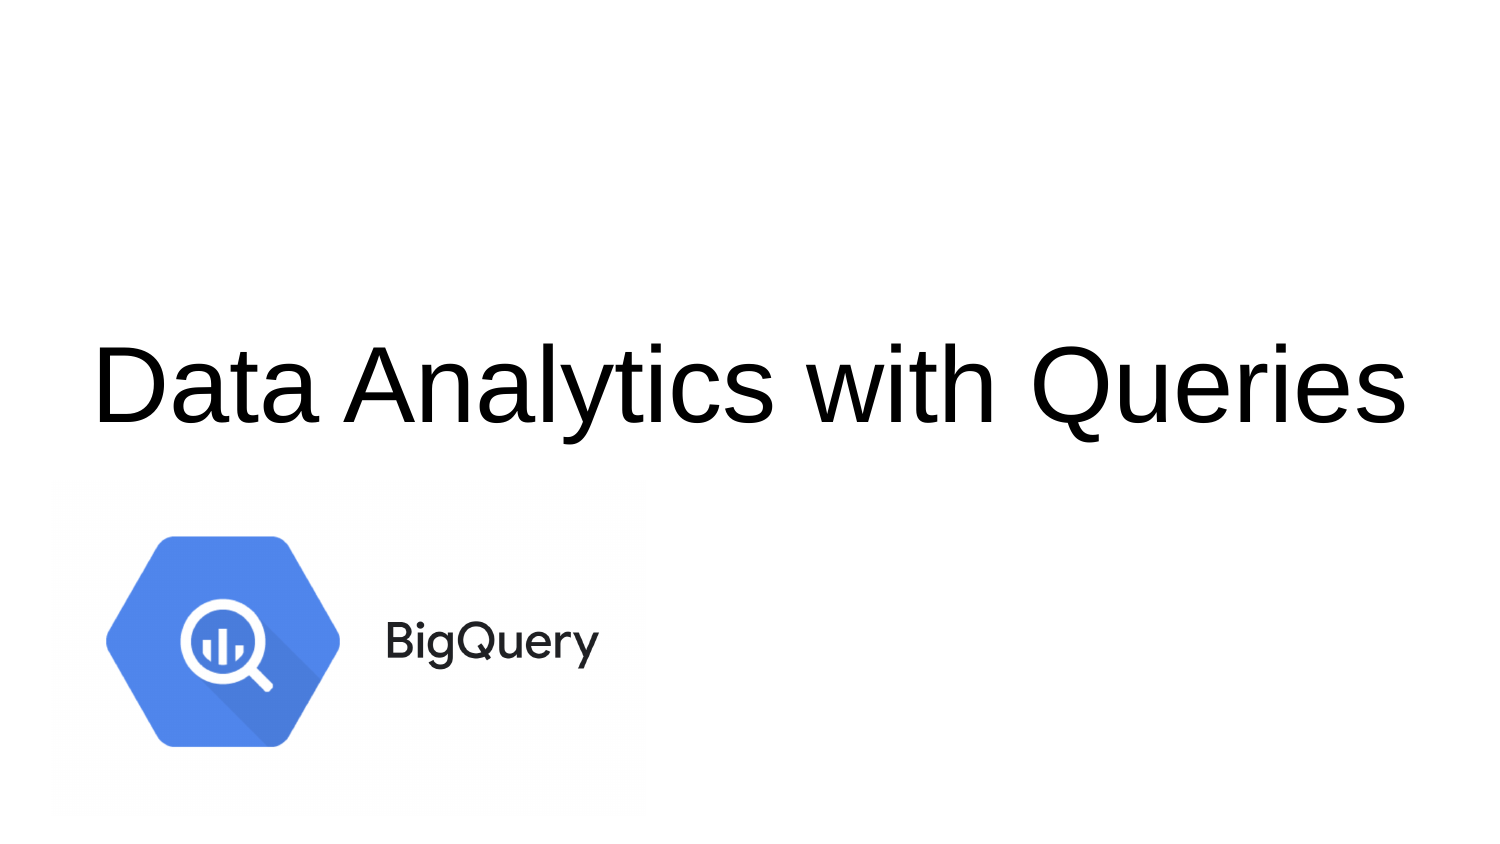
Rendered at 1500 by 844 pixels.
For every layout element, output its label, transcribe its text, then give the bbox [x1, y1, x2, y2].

title Data Analytics with Queries [51, 122, 1449, 459]
picture [50, 480, 647, 816]
